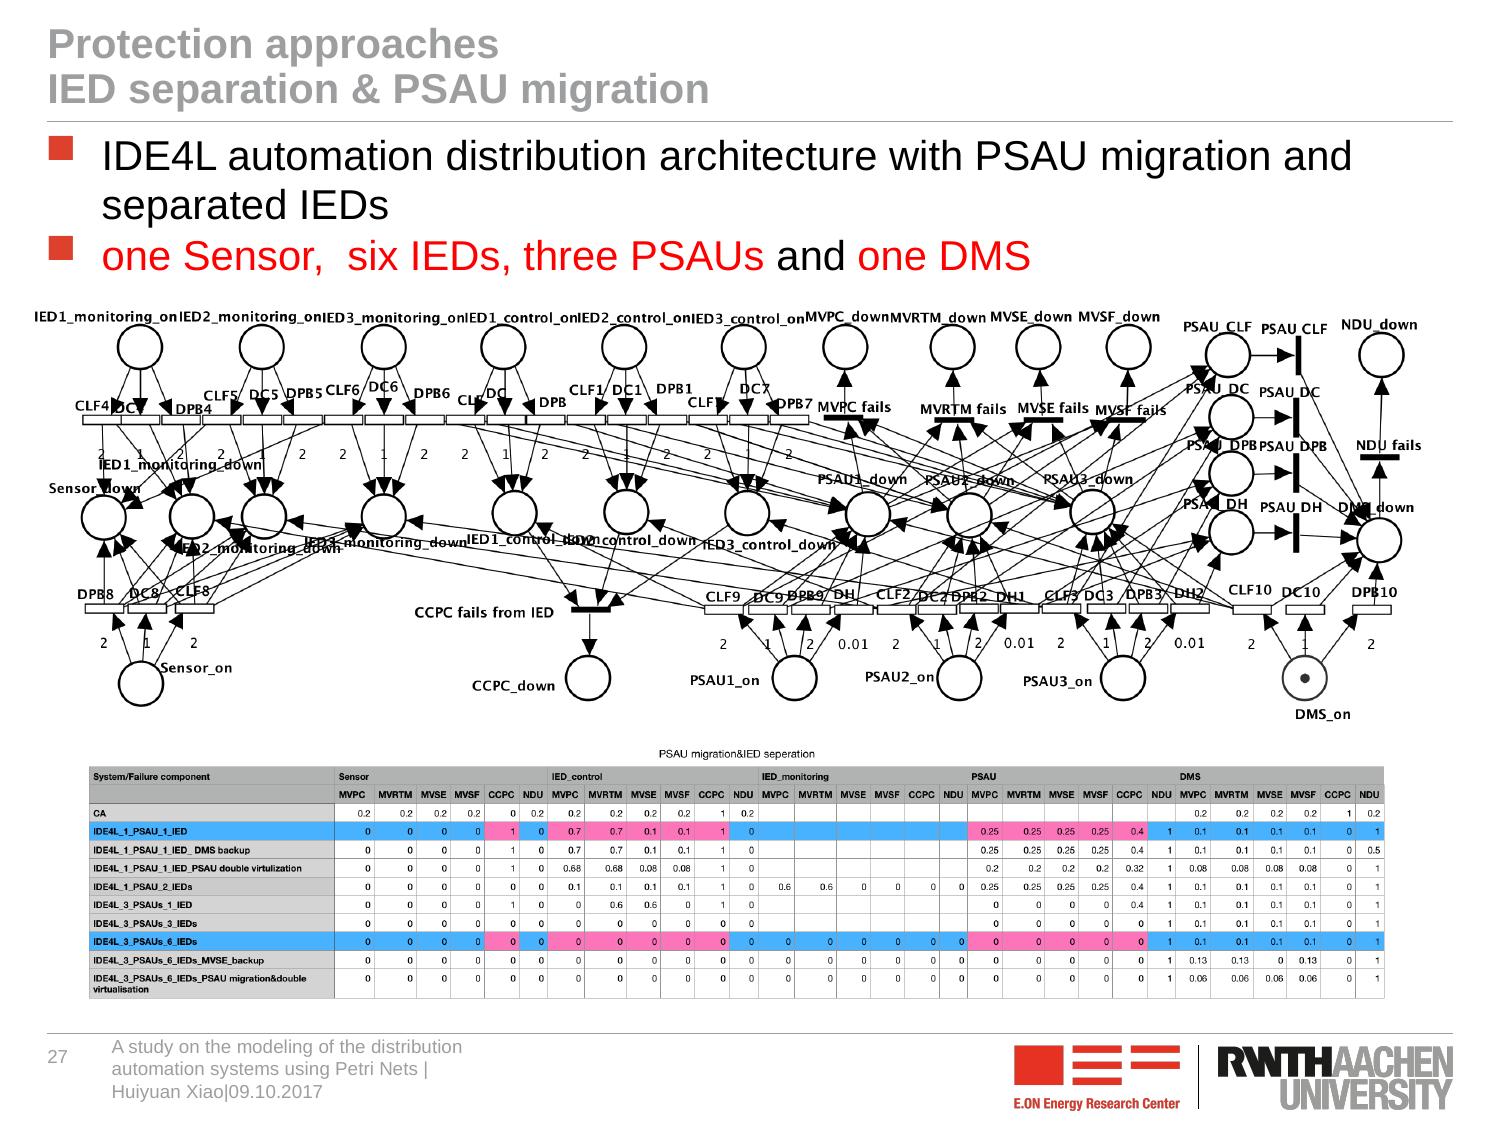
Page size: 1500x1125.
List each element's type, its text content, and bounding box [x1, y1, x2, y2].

picture [81, 741, 1410, 1012]
picture [1013, 1045, 1180, 1112]
picture [1218, 1046, 1453, 1111]
list IDE4L automation distribution architecture with PSAU migration and separated IEDs one Sensor, six IEDs, three PSAUs and one DMS [45, 128, 1417, 294]
picture [35, 294, 1430, 739]
title Protection approaches IED separation & PSAU migration [47, 23, 1453, 113]
